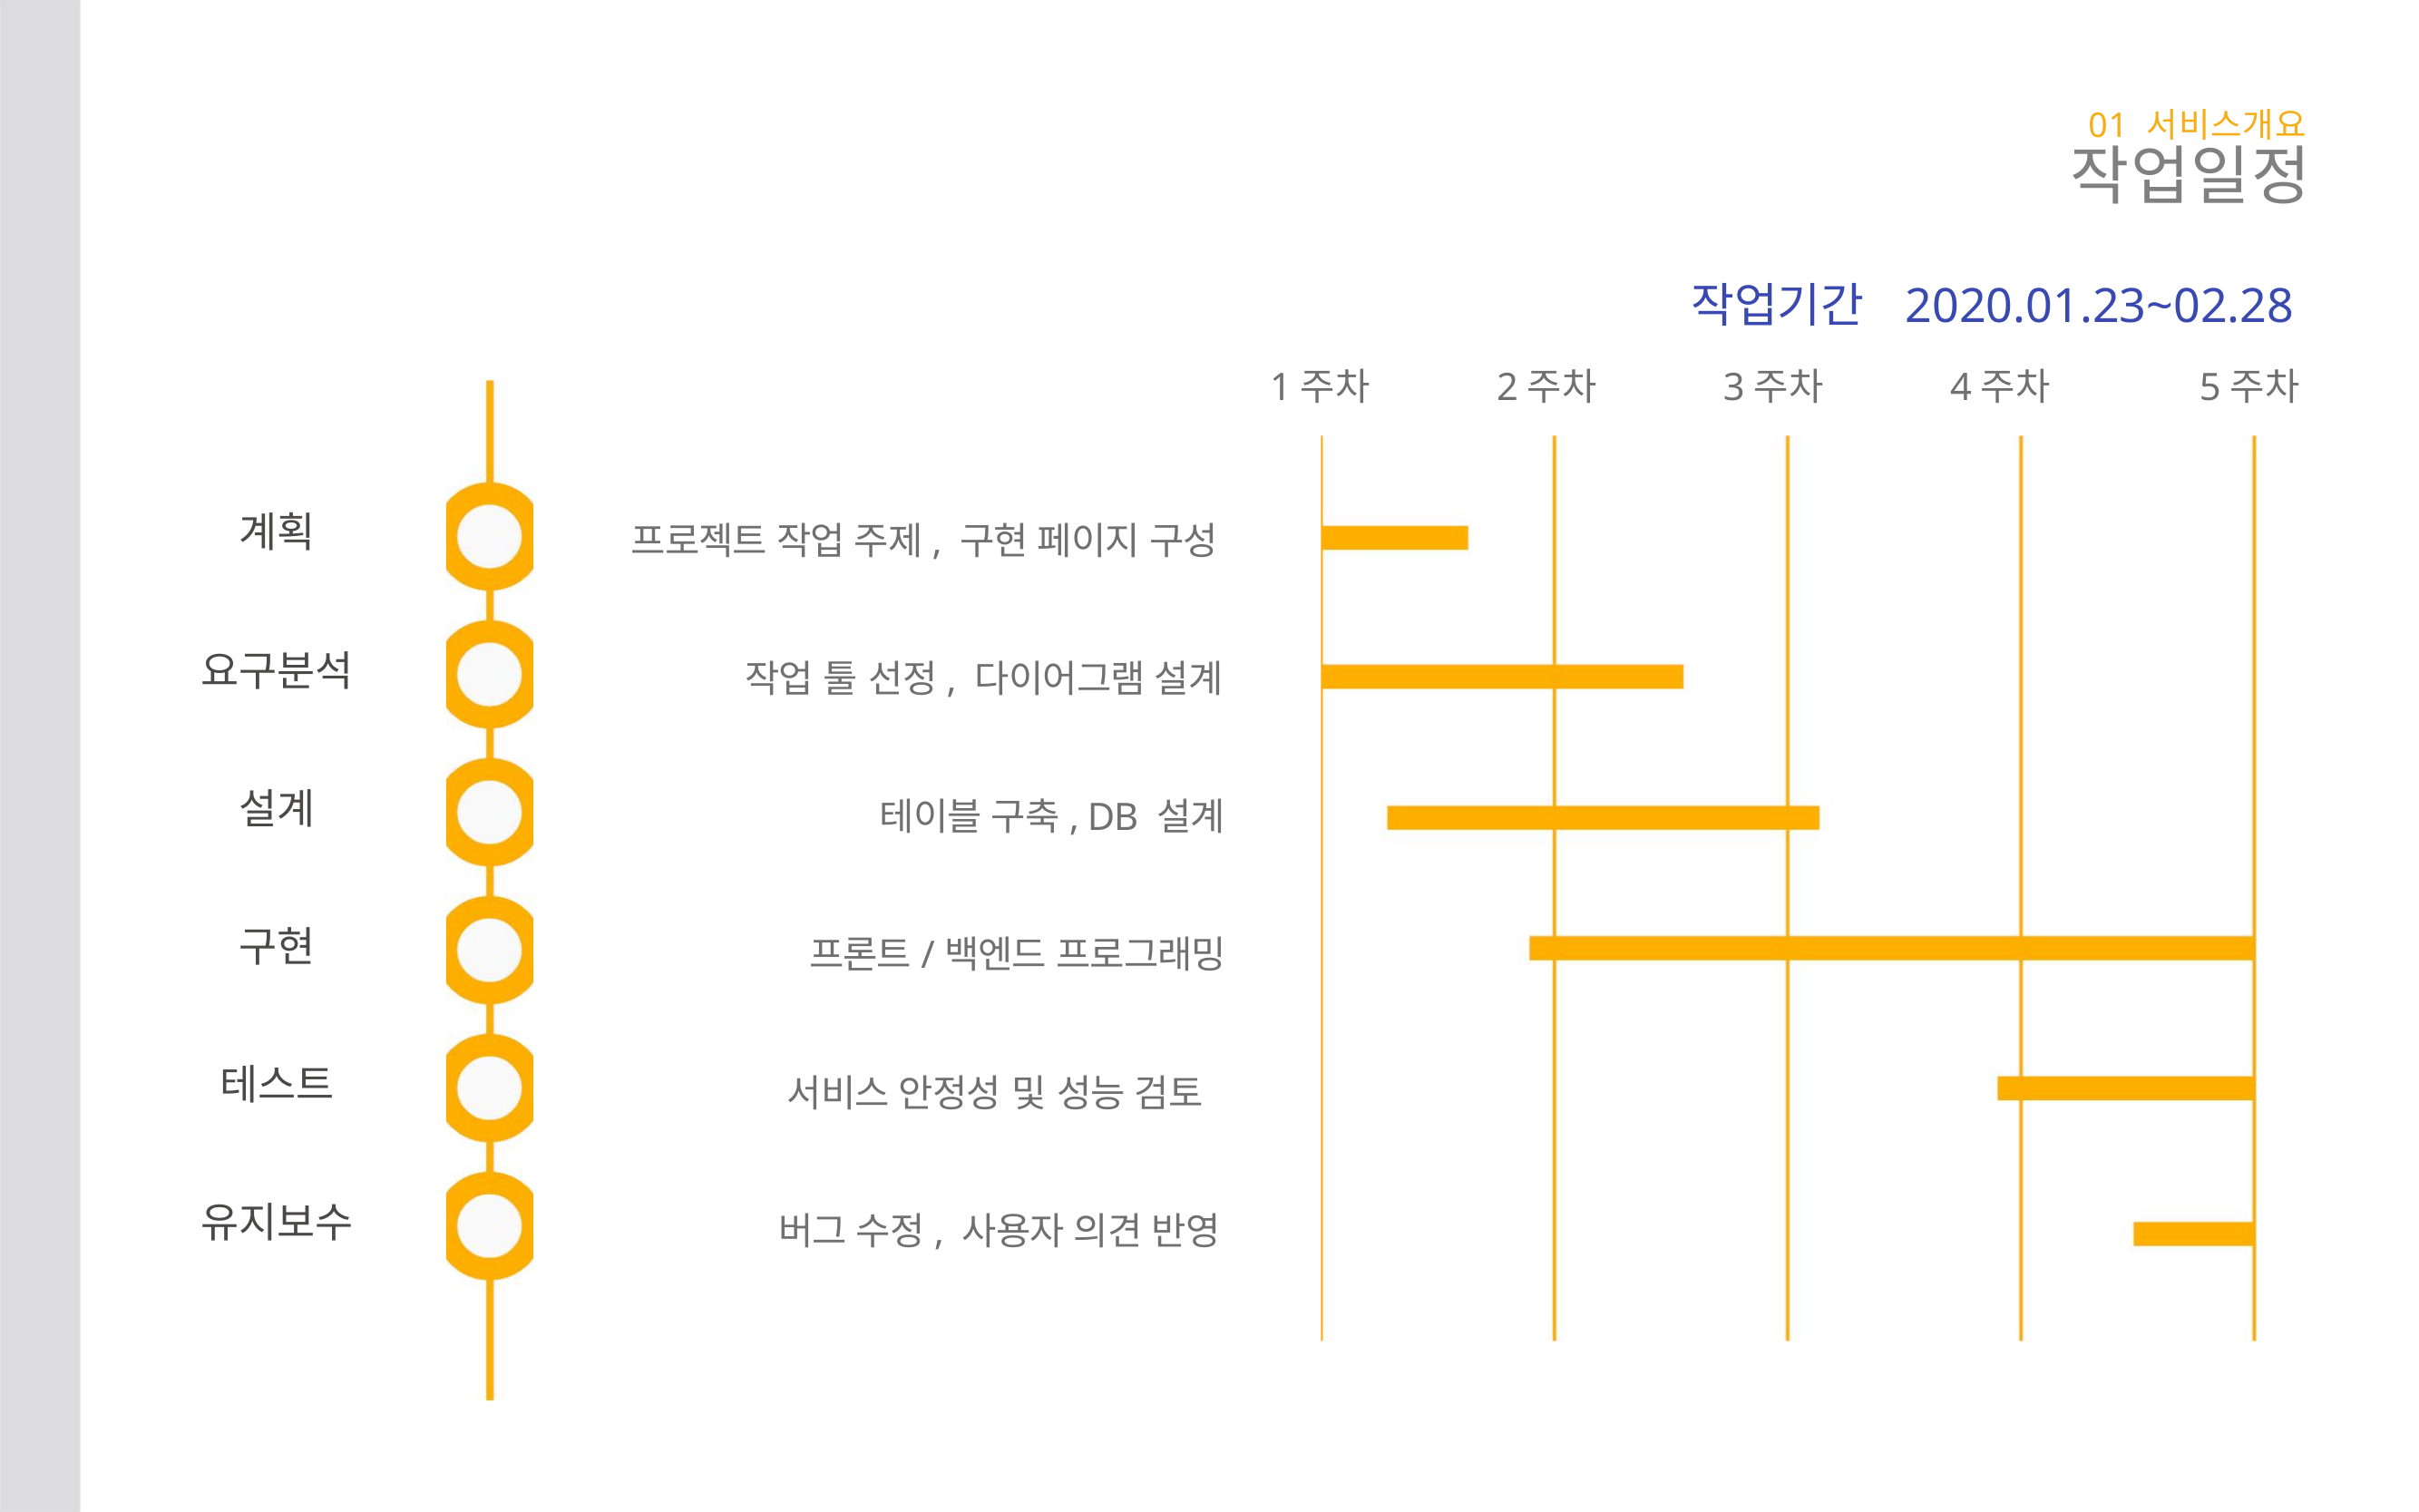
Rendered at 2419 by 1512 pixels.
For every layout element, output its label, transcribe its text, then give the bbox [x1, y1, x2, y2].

text_box 4주차 [1950, 365, 2098, 408]
text_box 1주차 [1270, 365, 1418, 408]
text_box [445, 380, 534, 1401]
text_box 프로젝트 작업 주제, 구현 페이지 구성 작업 툴 선정, 다이어그램 설계 테이블 구축, DB 설계 [630, 520, 1296, 839]
text_box 계획 요구분석 설계 [200, 506, 417, 833]
text_box 테스트 유지보수 [200, 1058, 417, 1246]
text_box [0, 0, 82, 1512]
text_box 구현 [239, 920, 379, 971]
text_box 2주차 [1497, 365, 1644, 408]
text_box [1321, 435, 2258, 1341]
text_box 프론트/백엔드 프로그래밍 서비스 안정성 및 성능 검토 버그 수정, 사용자 의견 반영 [778, 933, 1274, 1253]
text_box 01 서비스개요 작업일정 [2070, 104, 2385, 212]
text_box 3주차 [1723, 365, 1871, 408]
text_box 작업기간 2020.01.23~02.28 [1691, 275, 2401, 332]
text_box 5주차 [2200, 365, 2347, 408]
